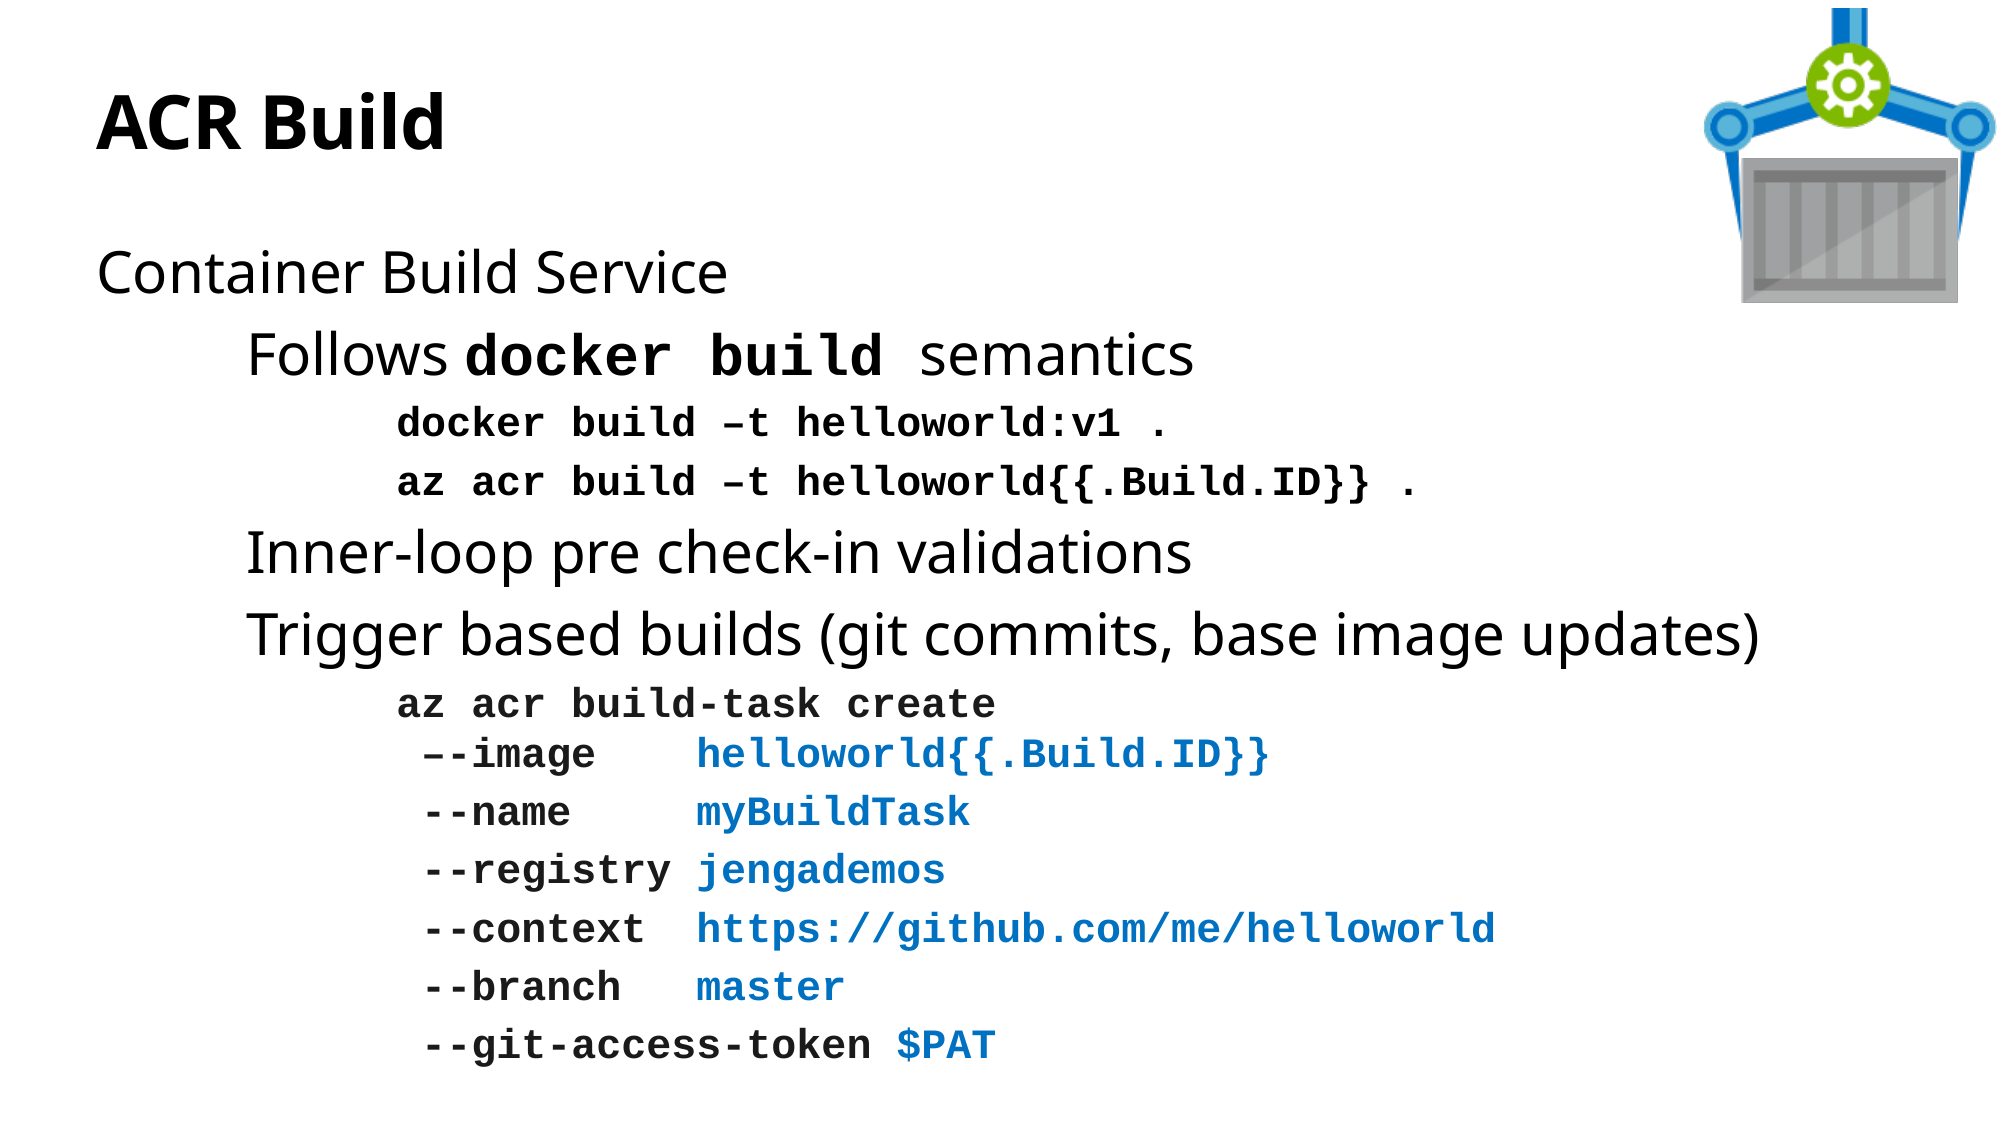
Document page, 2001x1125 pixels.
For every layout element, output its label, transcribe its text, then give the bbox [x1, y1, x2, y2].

list Container Build Service Follows docker build semantics docker build –t helloworld:v1 . az acr build –t helloworld{{.Build.ID}} . Inner-loop pre check-in validations Trigger based builds (git commits, base image updates) az acr build-task create –-image helloworld{{.Build.ID}} --name myBuildTask --registry jengademos --context https://github.com/me/helloworld --branch master --git-access-token $PAT [96, 235, 1904, 1125]
picture [1699, 8, 2000, 309]
title ACR Build [96, 75, 1699, 166]
